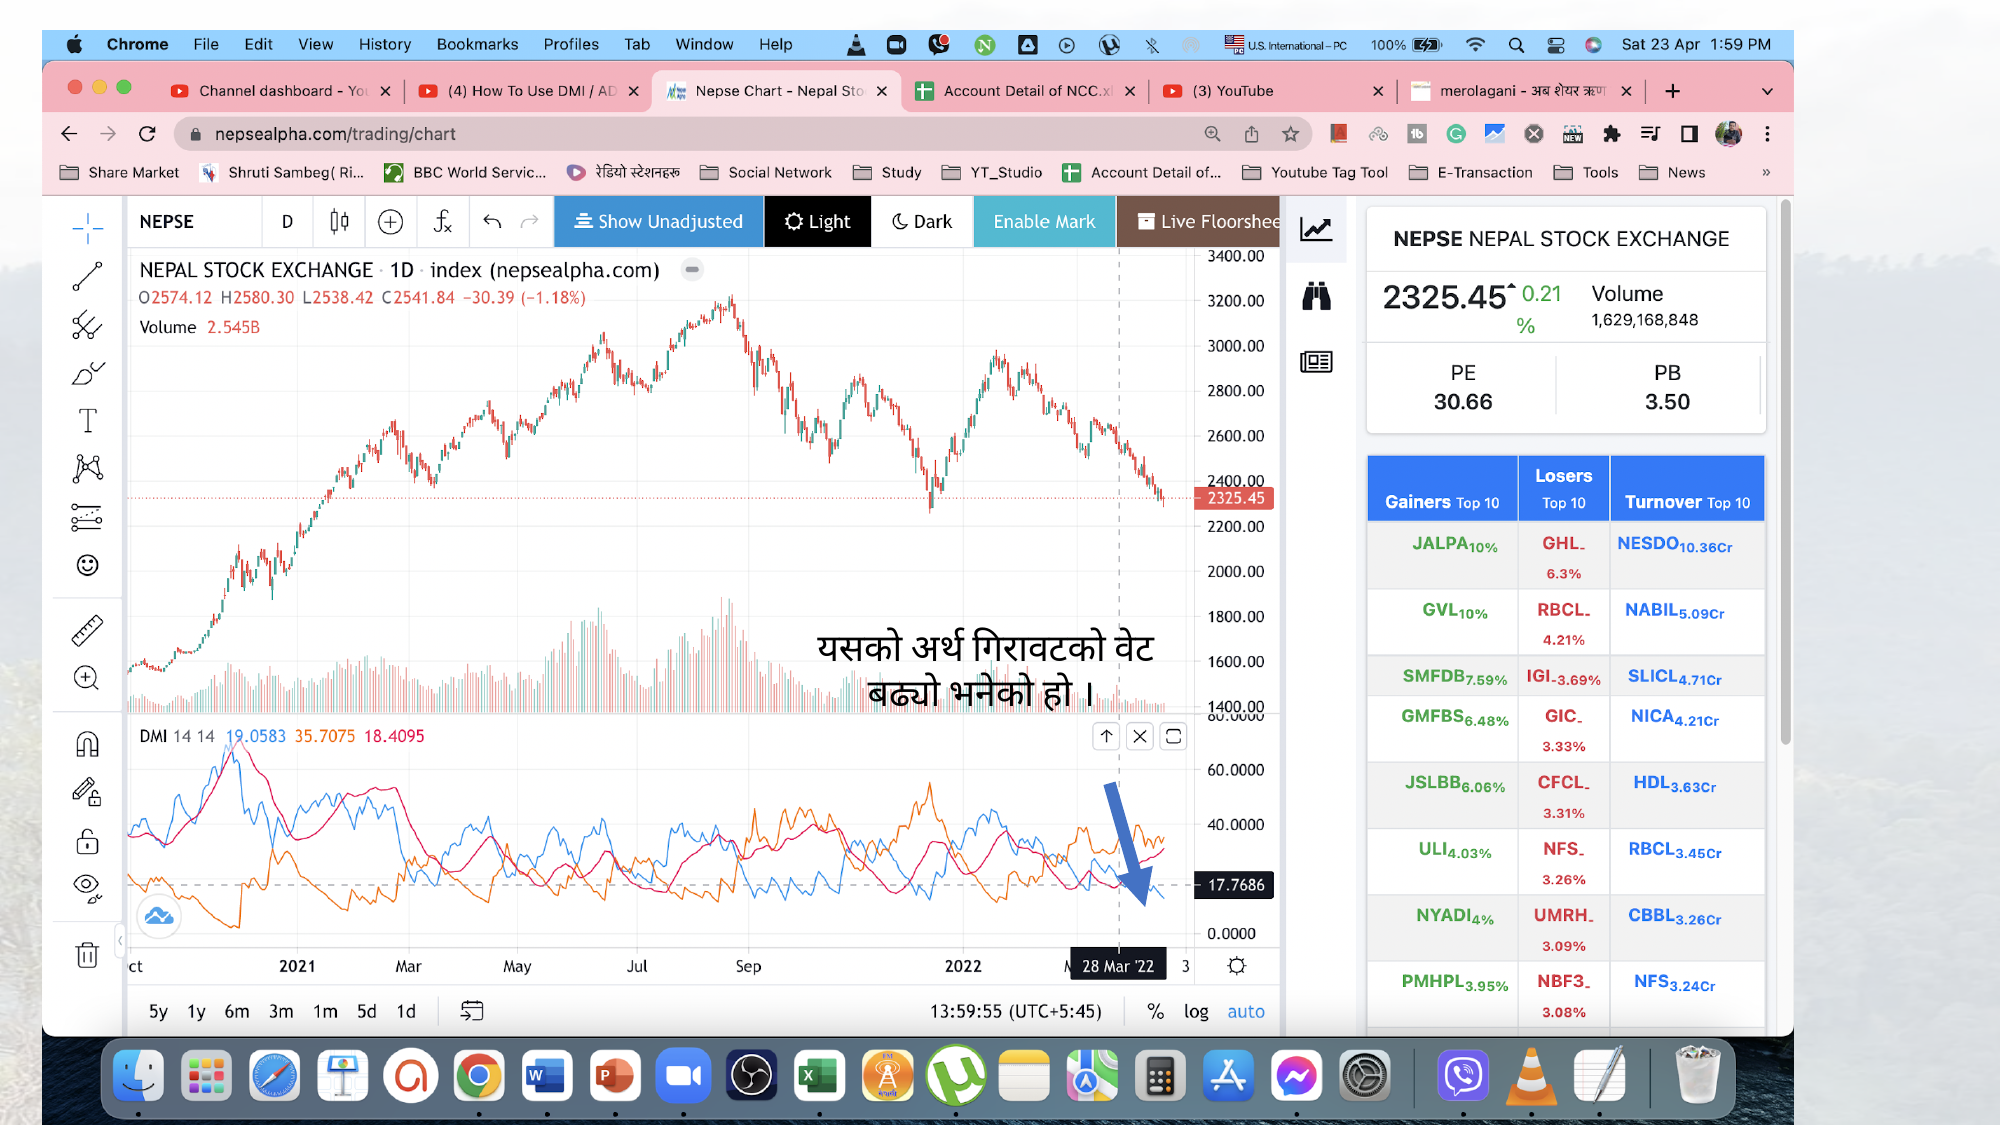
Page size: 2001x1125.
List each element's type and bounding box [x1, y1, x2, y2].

text_box [1109, 783, 1146, 908]
picture [42, 30, 1794, 1125]
